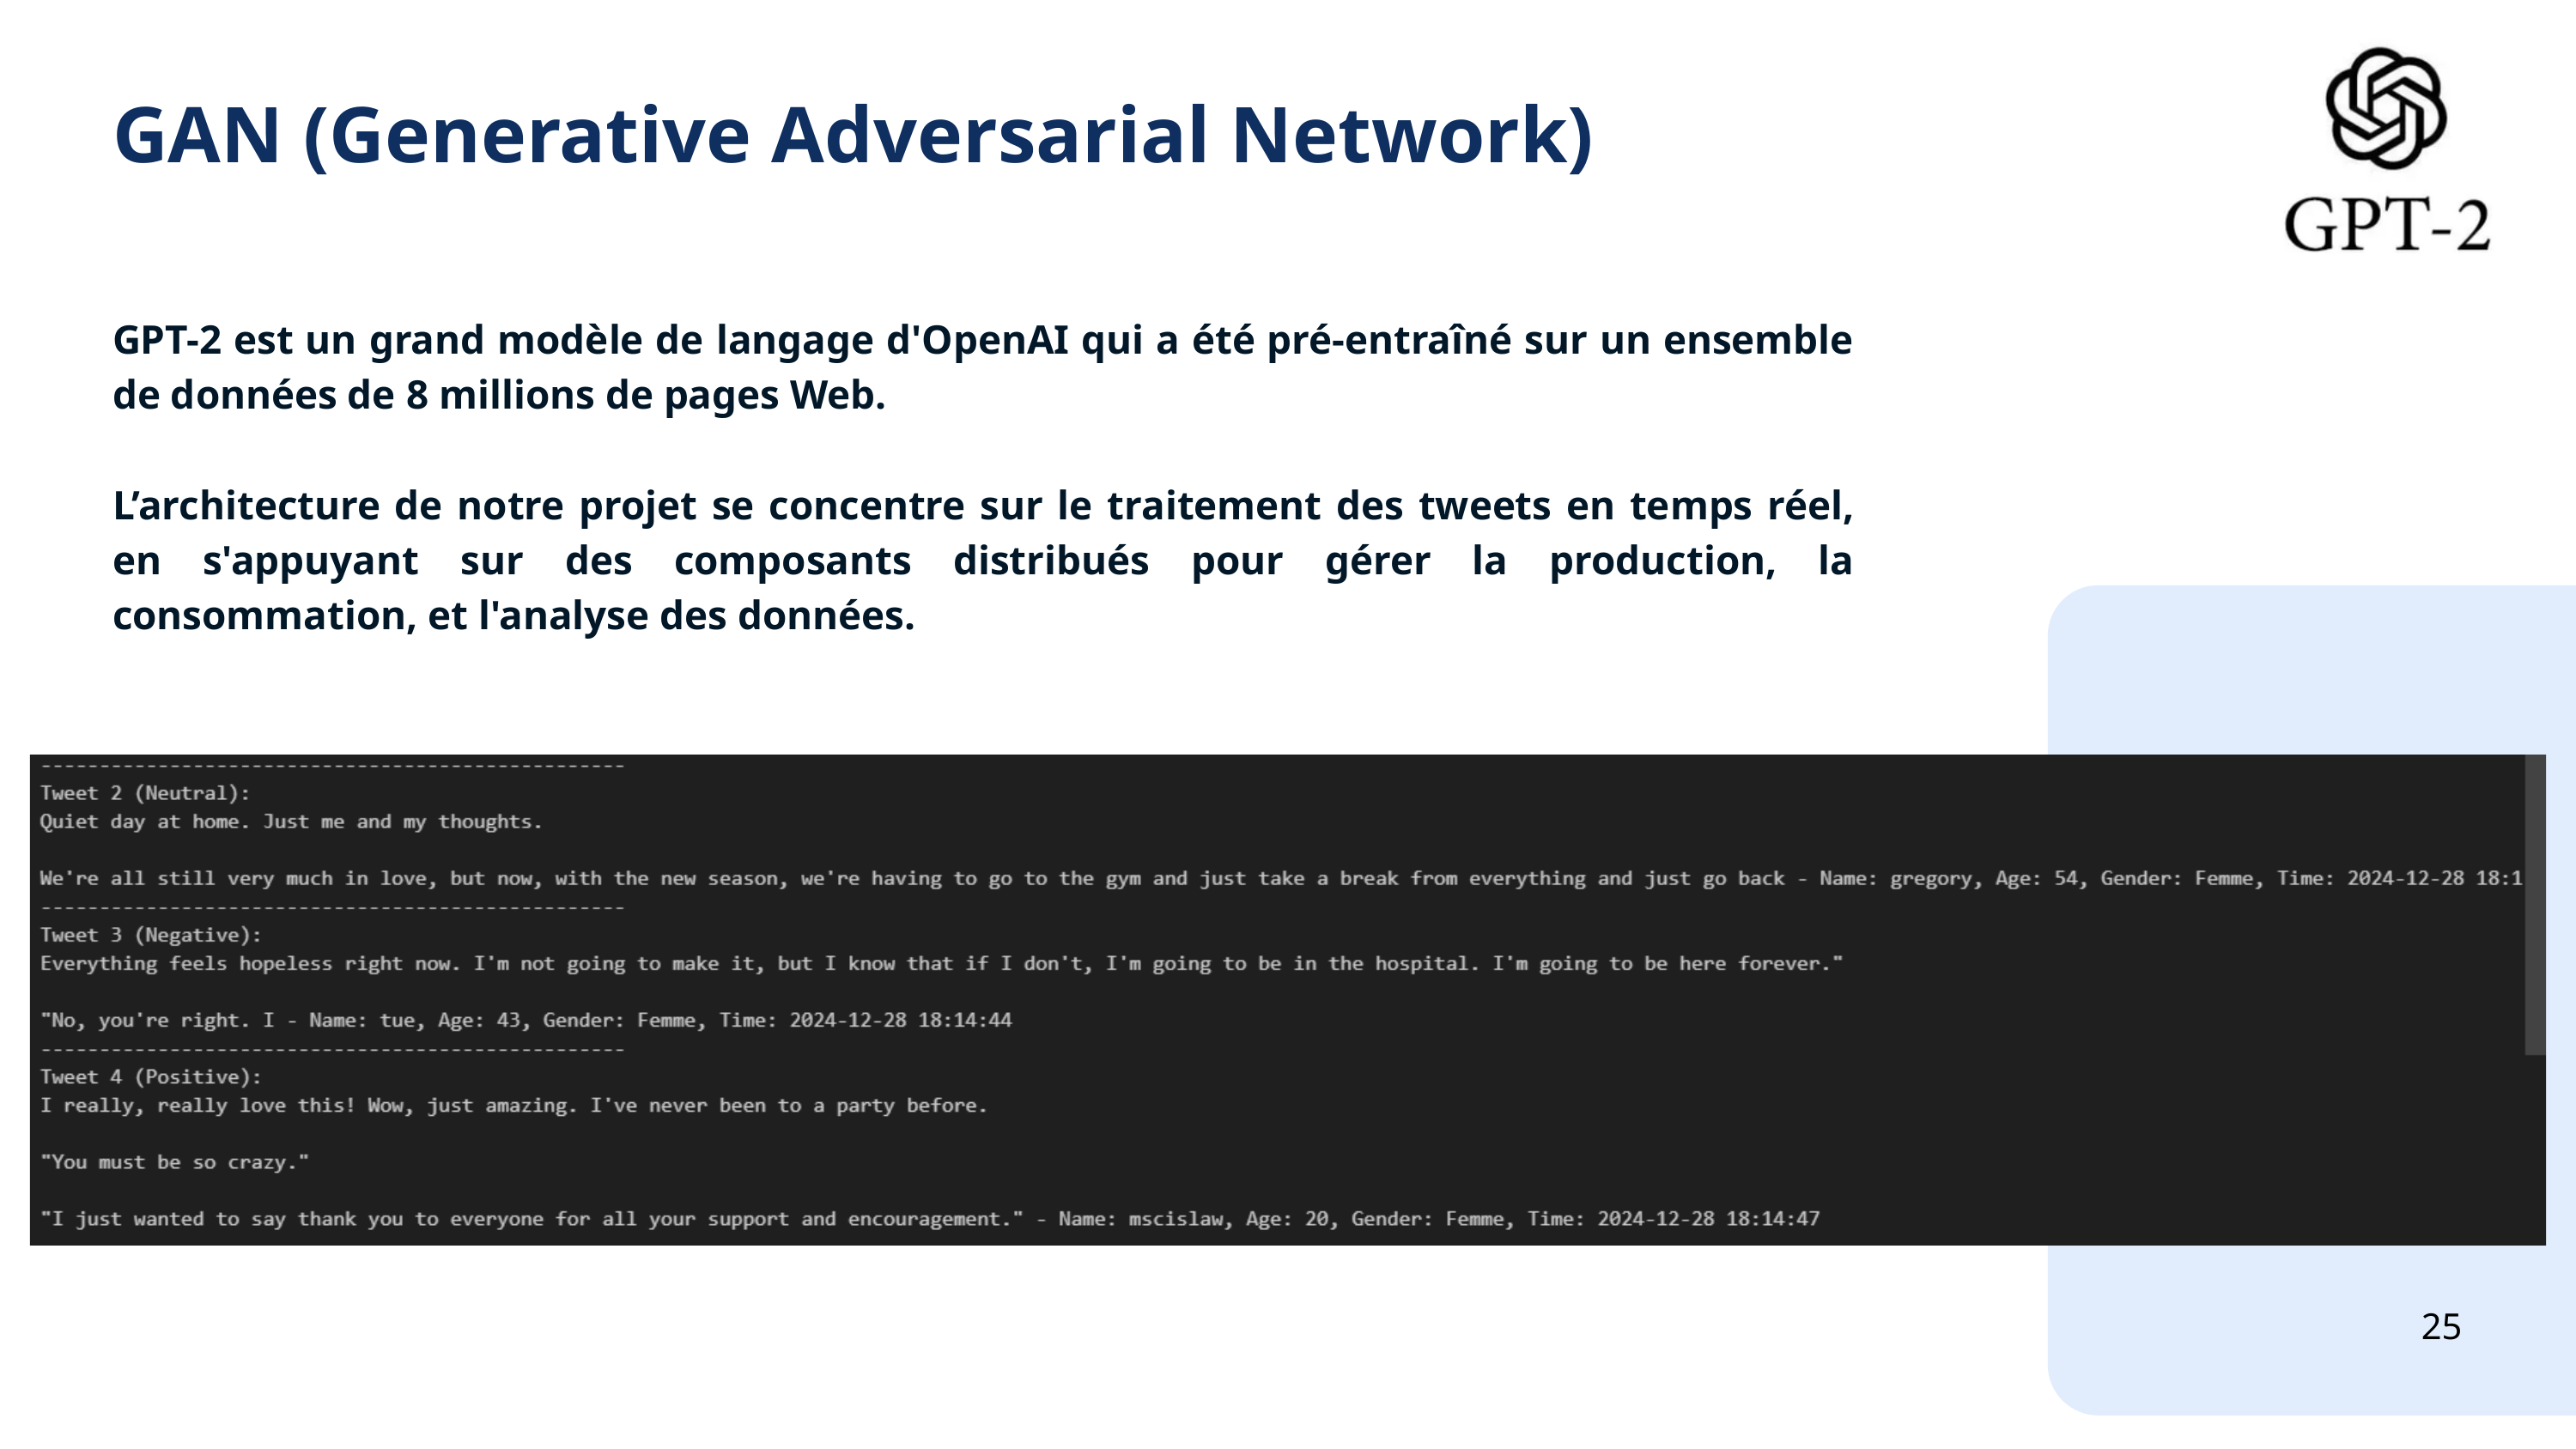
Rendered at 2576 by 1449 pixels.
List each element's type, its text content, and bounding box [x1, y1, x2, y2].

text_box GAN (Generative Adversarial Network) [112, 80, 1750, 179]
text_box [2047, 585, 2576, 1416]
text_box [29, 755, 2043, 1246]
text_box [2229, 0, 2547, 317]
text_box GPT-2 est un grand modèle de langage d'OpenAI qui a été pré-entraîné sur un ensemble de données de 8 millions de pages Web. L’architecture de notre projet se concentre sur le traitement des tweets en temps réel, en s'appuyant sur des composants distribués pour gérer la production, la consommation, et l'analyse des données. [112, 306, 1855, 693]
